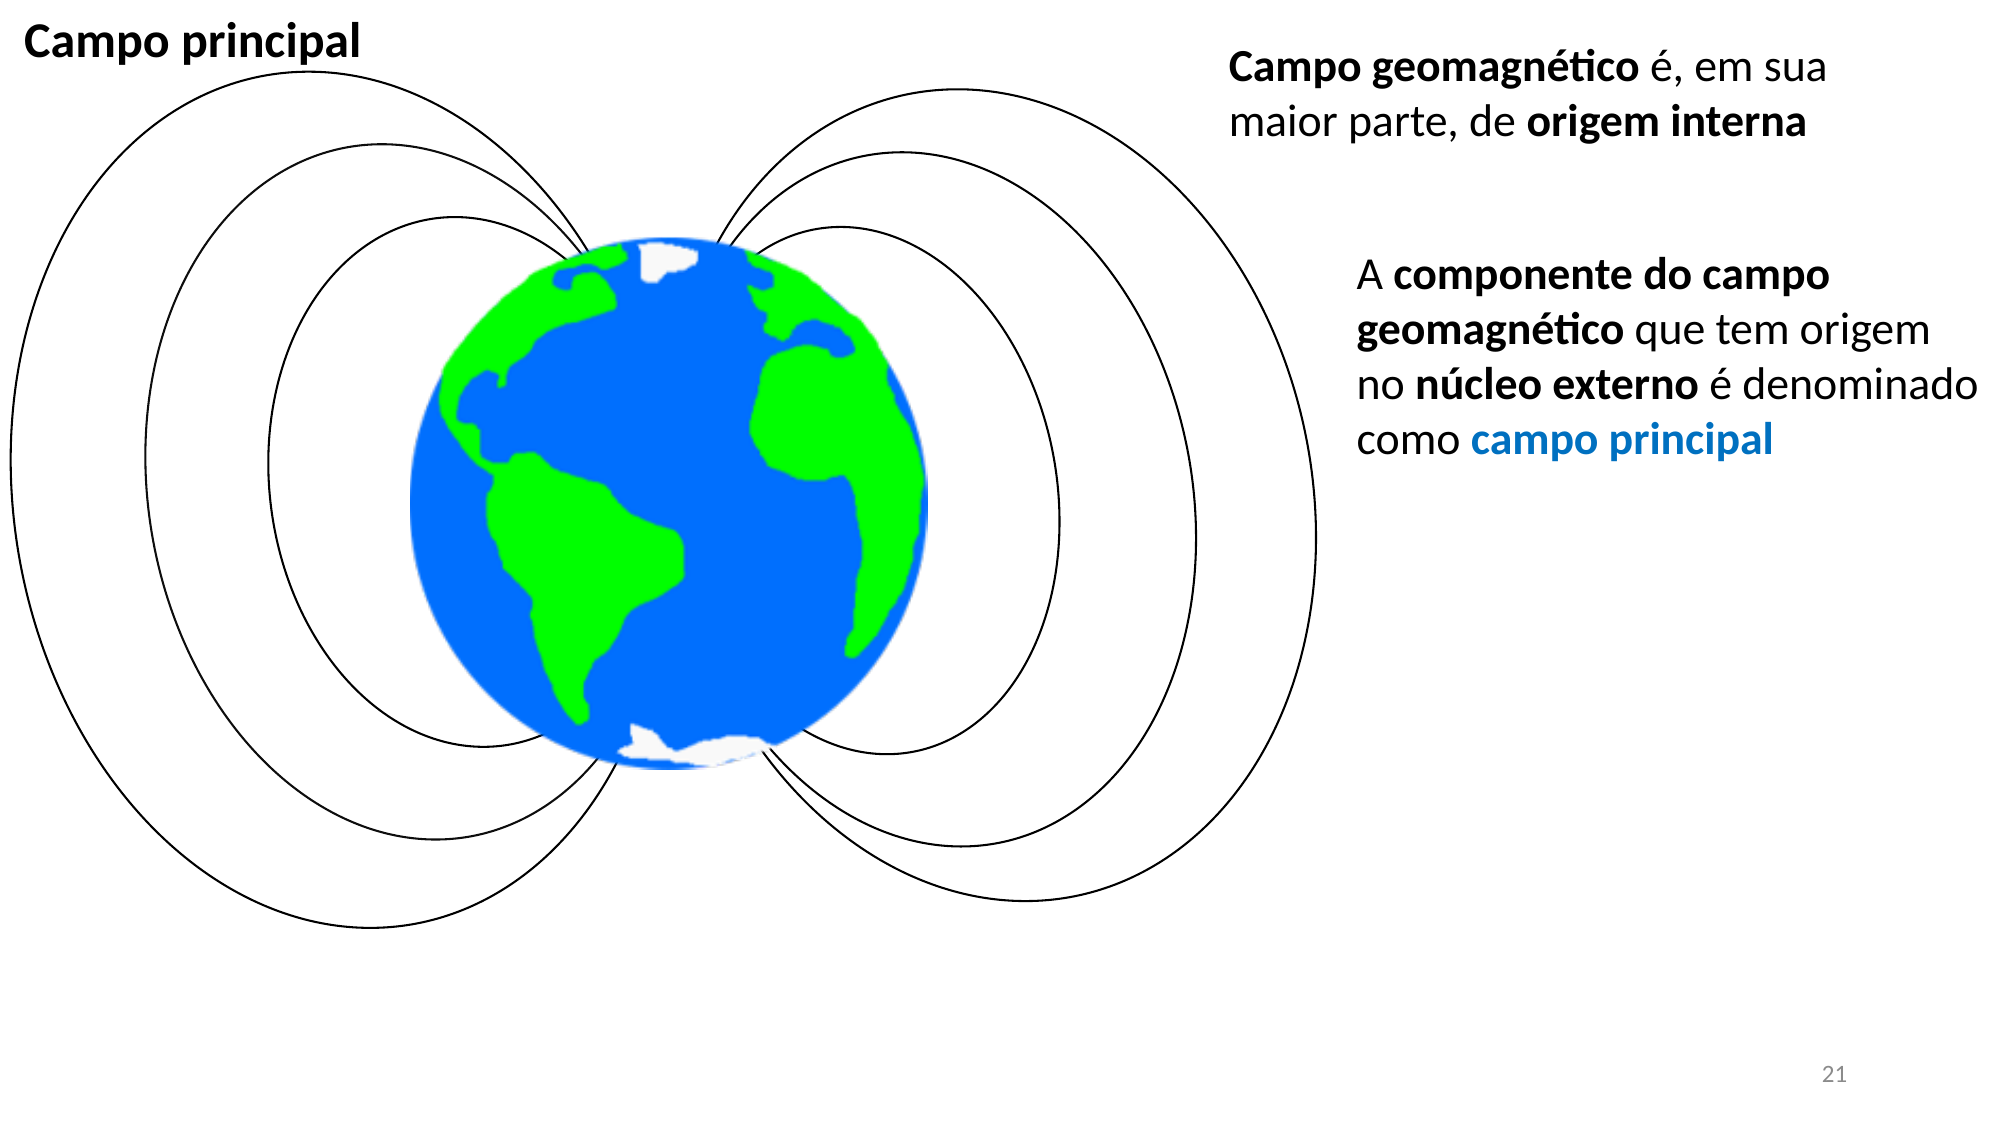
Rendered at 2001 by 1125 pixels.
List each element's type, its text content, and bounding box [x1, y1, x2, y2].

text_box Campo principal [9, 0, 414, 75]
text_box [9, 75, 614, 929]
text_box Campo geomagnético é, em sua maior parte, de origem interna [1214, 28, 1863, 153]
picture [410, 236, 928, 770]
text_box A componente do campo geomagnético que tem origem no núcleo externo é denominado como campo principal [1341, 236, 1997, 471]
slide_number 21 [1412, 1042, 1863, 1103]
text_box [720, 88, 1318, 903]
